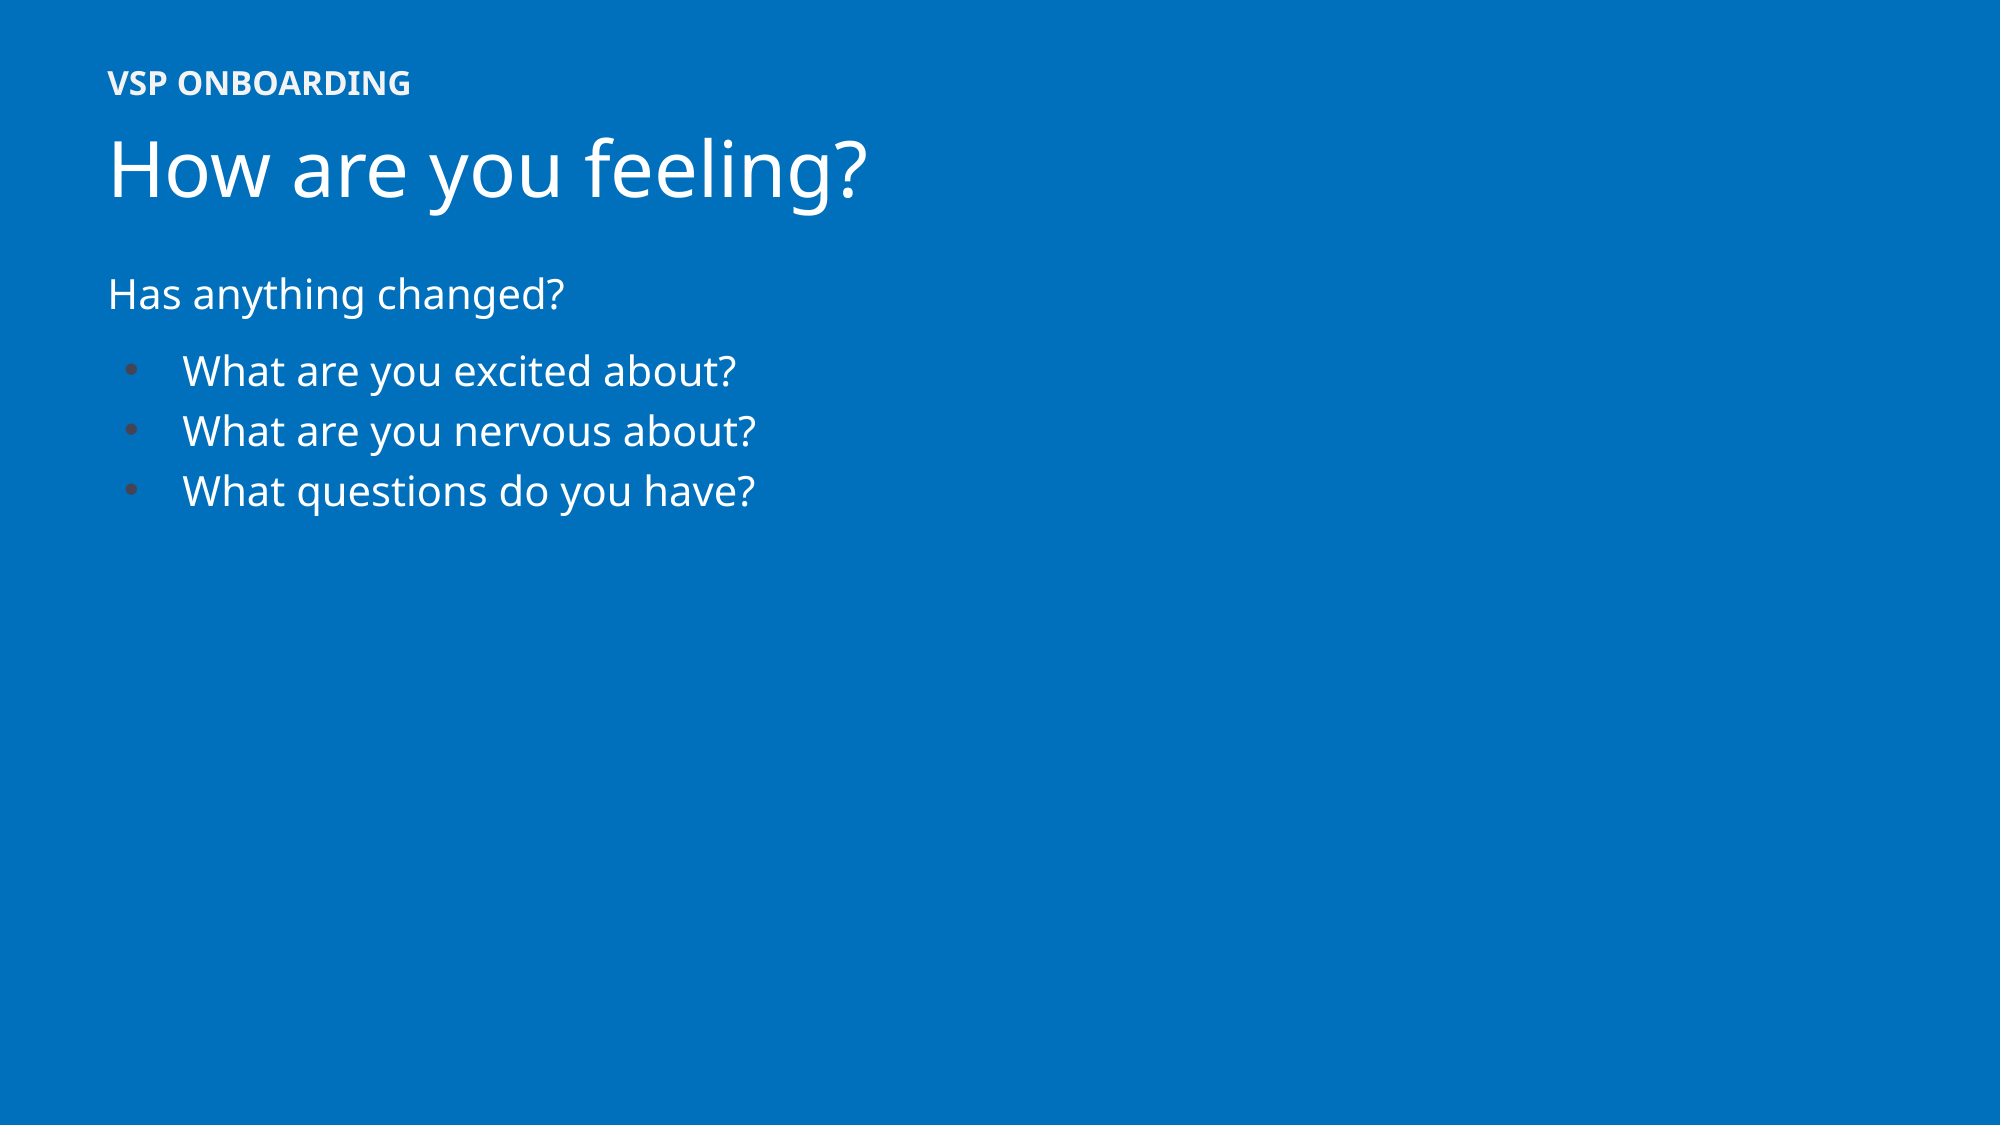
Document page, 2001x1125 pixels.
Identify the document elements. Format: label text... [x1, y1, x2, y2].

list VSP ONBOARDING [99, 54, 1750, 113]
title How are you feeling? [99, 113, 1750, 251]
list Has anything changed? What are you excited about? What are you nervous about? What questions do you have? [99, 250, 967, 1013]
